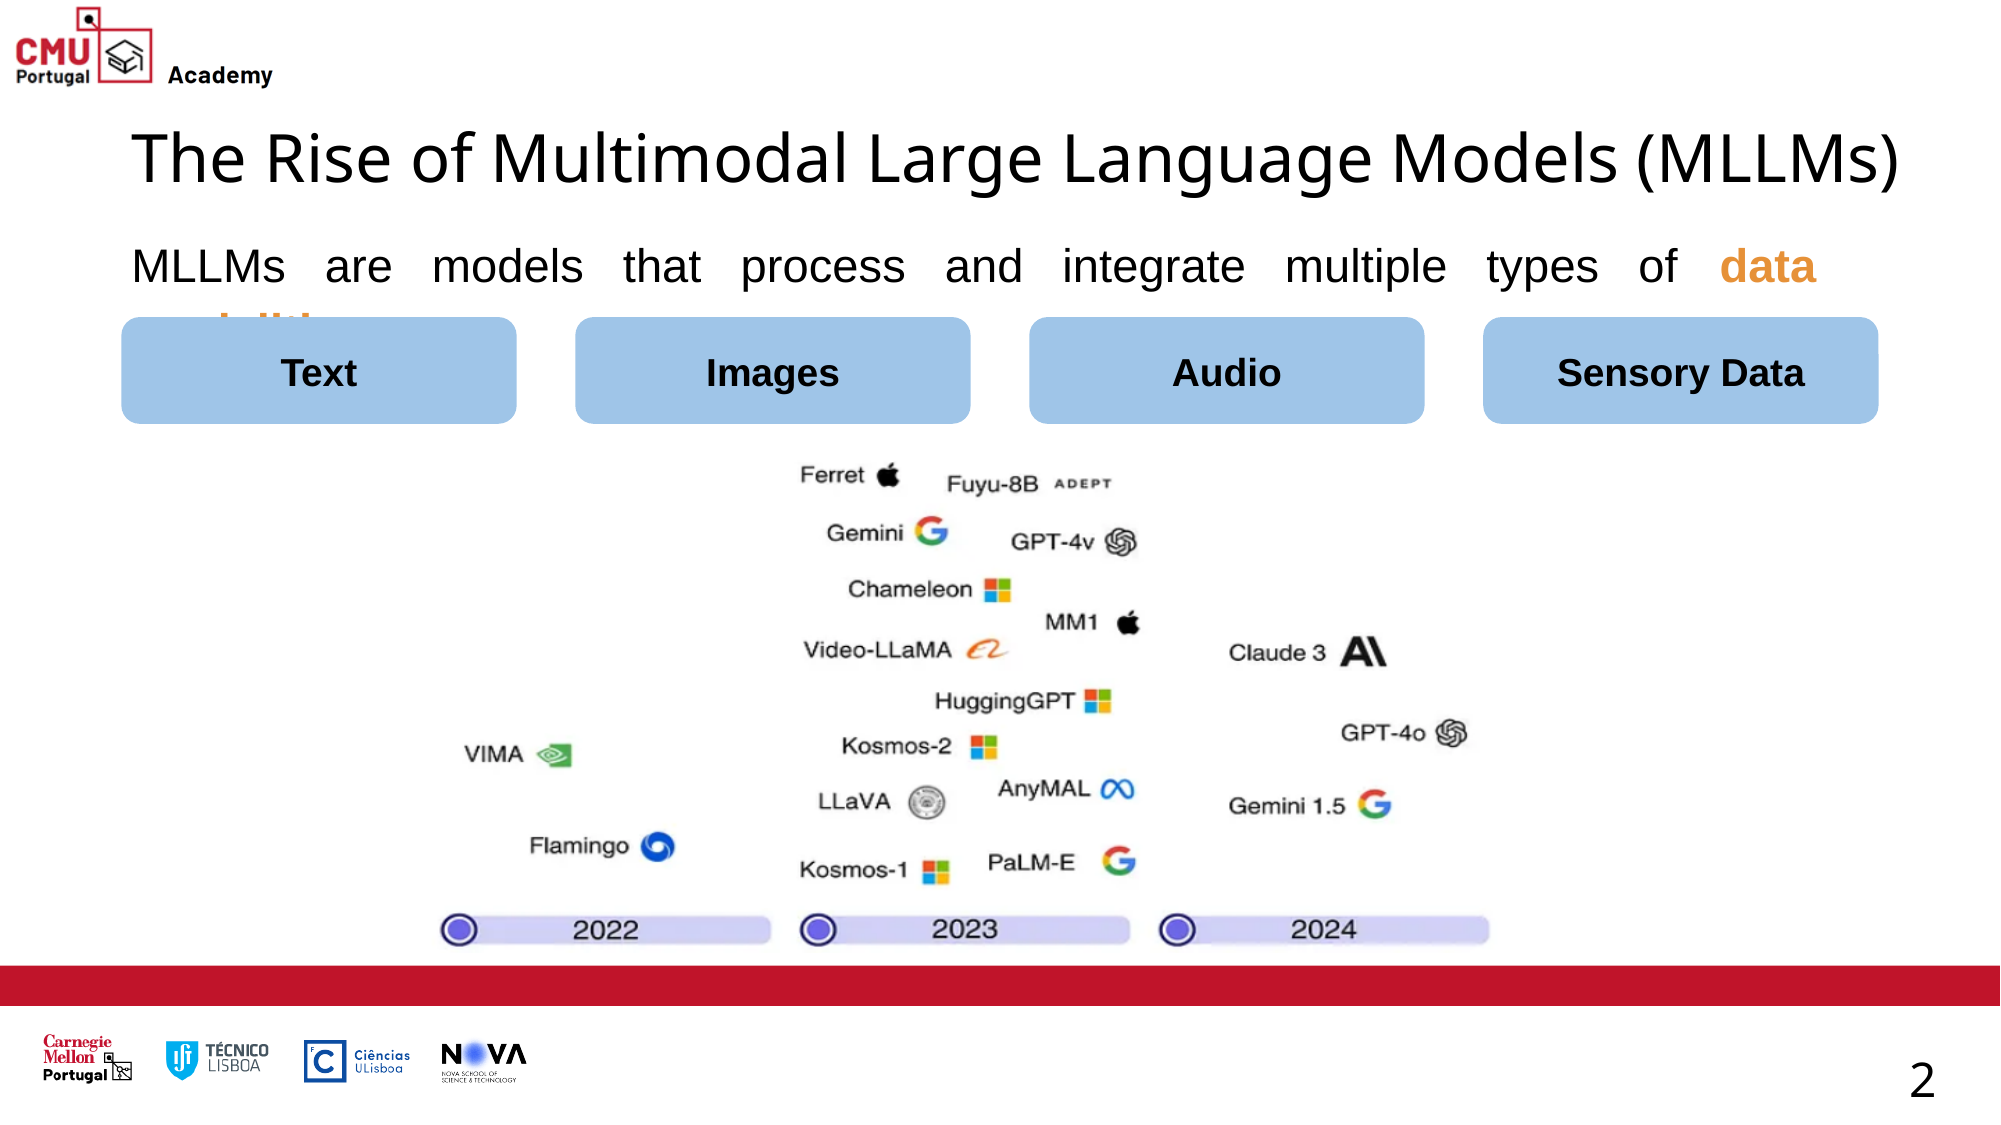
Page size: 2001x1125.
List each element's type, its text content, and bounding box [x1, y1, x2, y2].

text_box MLLMs are models that process and integrate multiple types of data modalities. [111, 206, 1837, 380]
picture [431, 453, 1509, 953]
text_box 2 [1830, 1042, 1953, 1103]
subtitle The Rise of Multimodal Large Language Models (MLLMs) [111, 70, 1975, 245]
picture [0, 1011, 583, 1110]
picture [5, 3, 275, 91]
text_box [121, 317, 1879, 424]
slide_number 2 [1853, 1019, 1974, 1106]
